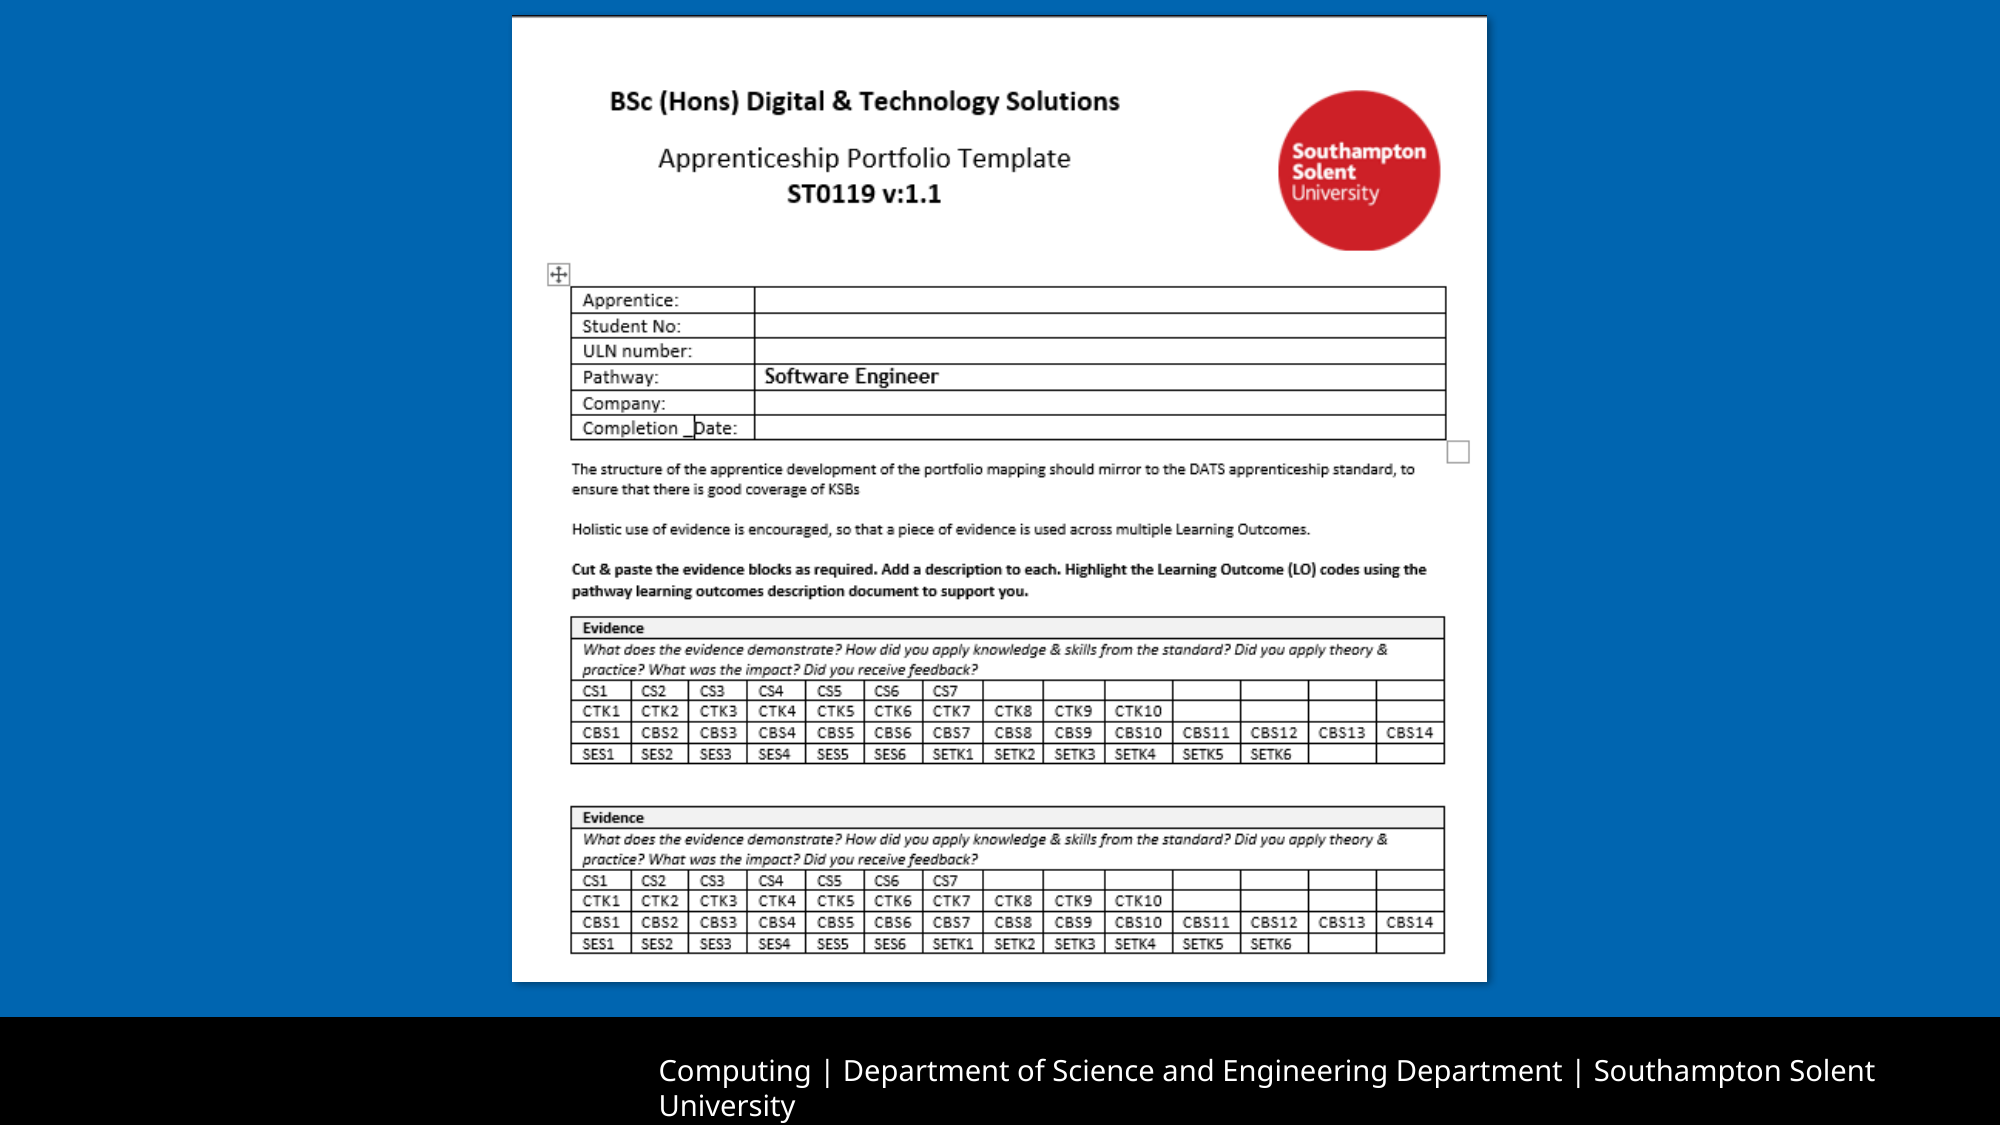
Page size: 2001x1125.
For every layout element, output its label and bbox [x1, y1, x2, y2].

picture [512, 15, 1487, 982]
